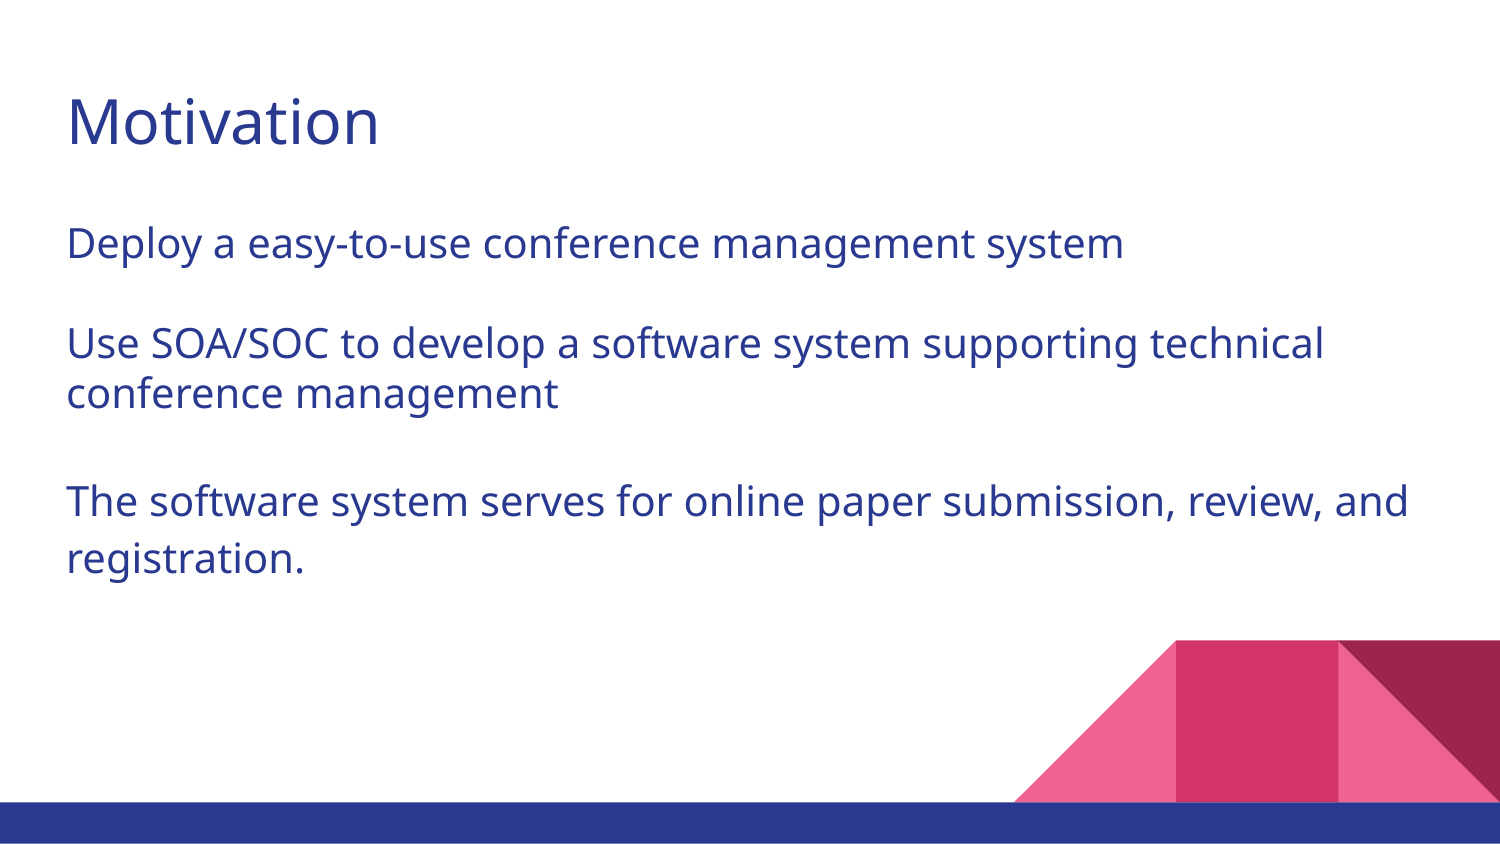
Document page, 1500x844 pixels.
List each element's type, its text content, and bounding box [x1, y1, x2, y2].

list Deploy a easy-to-use conference management system Use SOA/SOC to develop a software system supporting technical conference management The software system serves for online paper submission, review, and registration. [51, 201, 1449, 750]
title Motivation [51, 67, 1449, 167]
